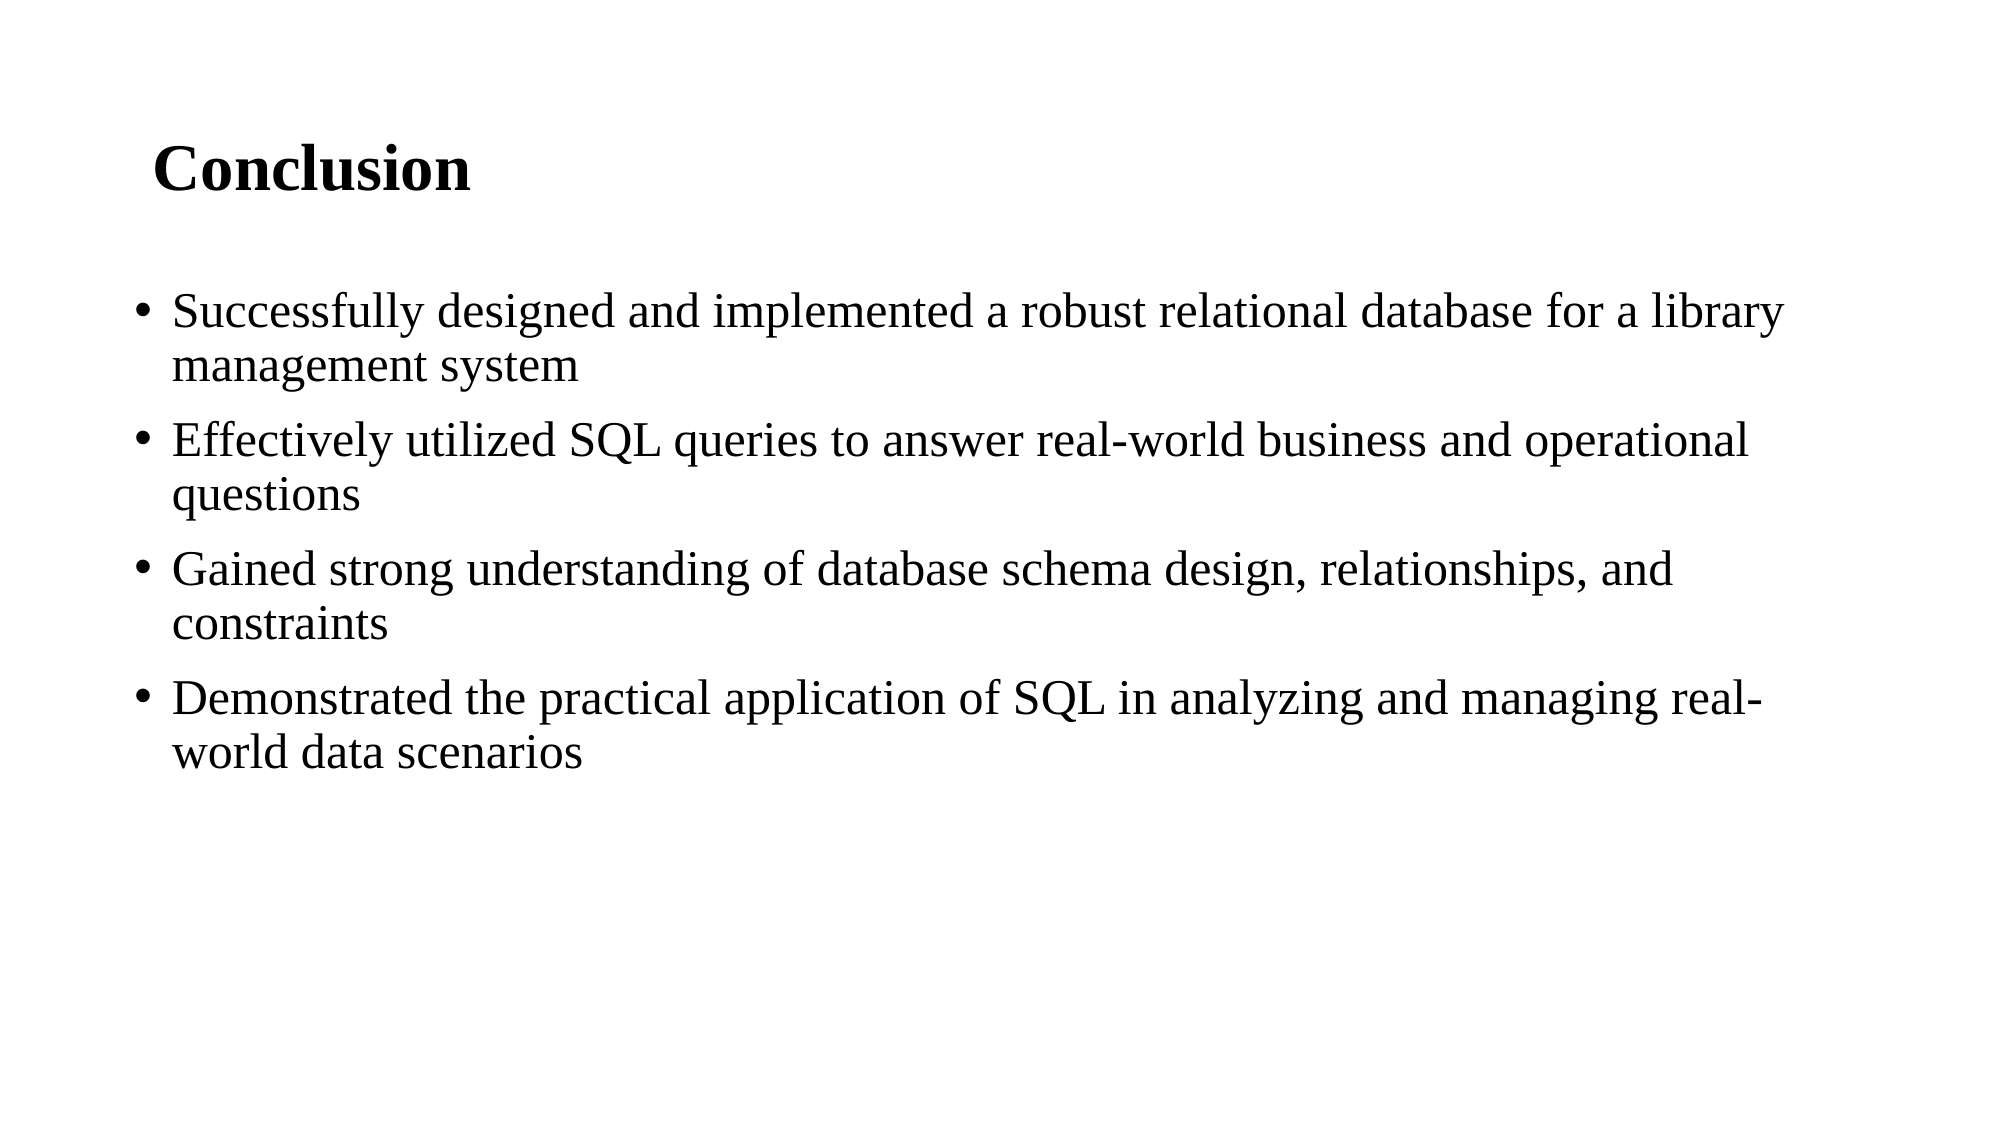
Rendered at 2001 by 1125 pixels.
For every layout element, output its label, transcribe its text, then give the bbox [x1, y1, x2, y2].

list Successfully designed and implemented a robust relational database for a library management system Effectively utilized SQL queries to answer real-world business and operational questions Gained strong understanding of database schema design, relationships, and constraints Demonstrated the practical application of SQL in analyzing and managing real-world data scenarios [119, 277, 1845, 992]
title Conclusion [137, 59, 1863, 278]
